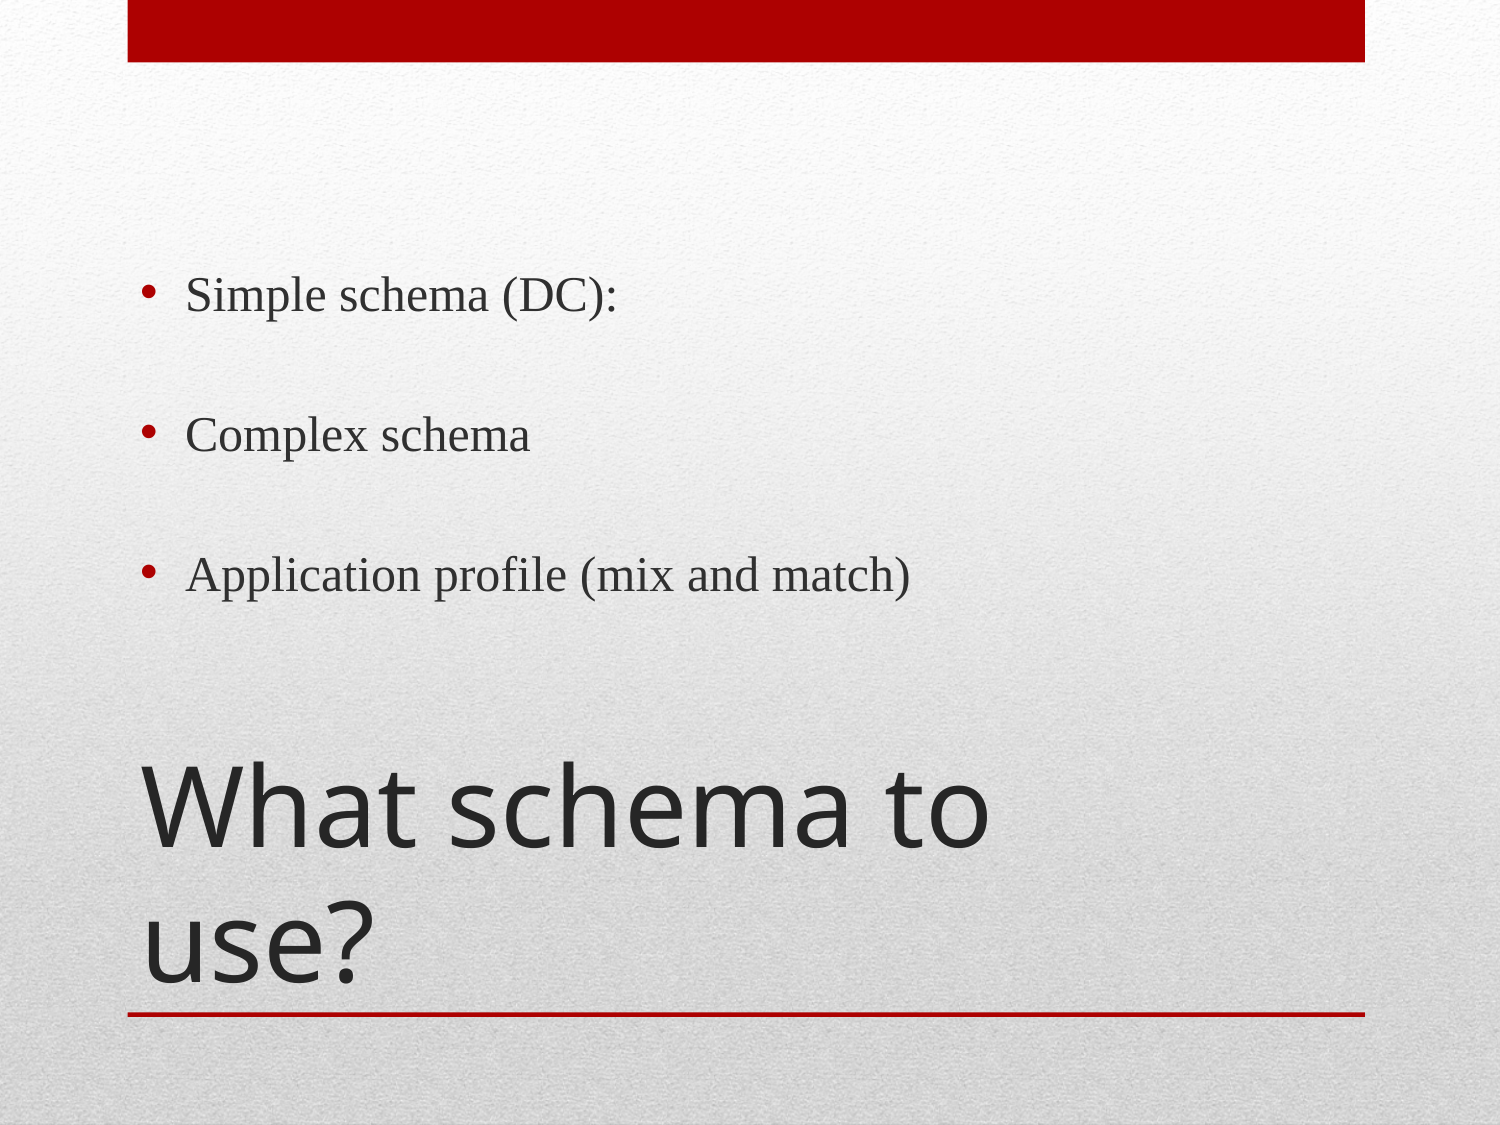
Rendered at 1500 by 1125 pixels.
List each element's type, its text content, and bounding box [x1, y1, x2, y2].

title What schema to use? [125, 750, 1238, 1013]
list Simple schema (DC): Complex schema Application profile (mix and match) [125, 112, 1363, 750]
